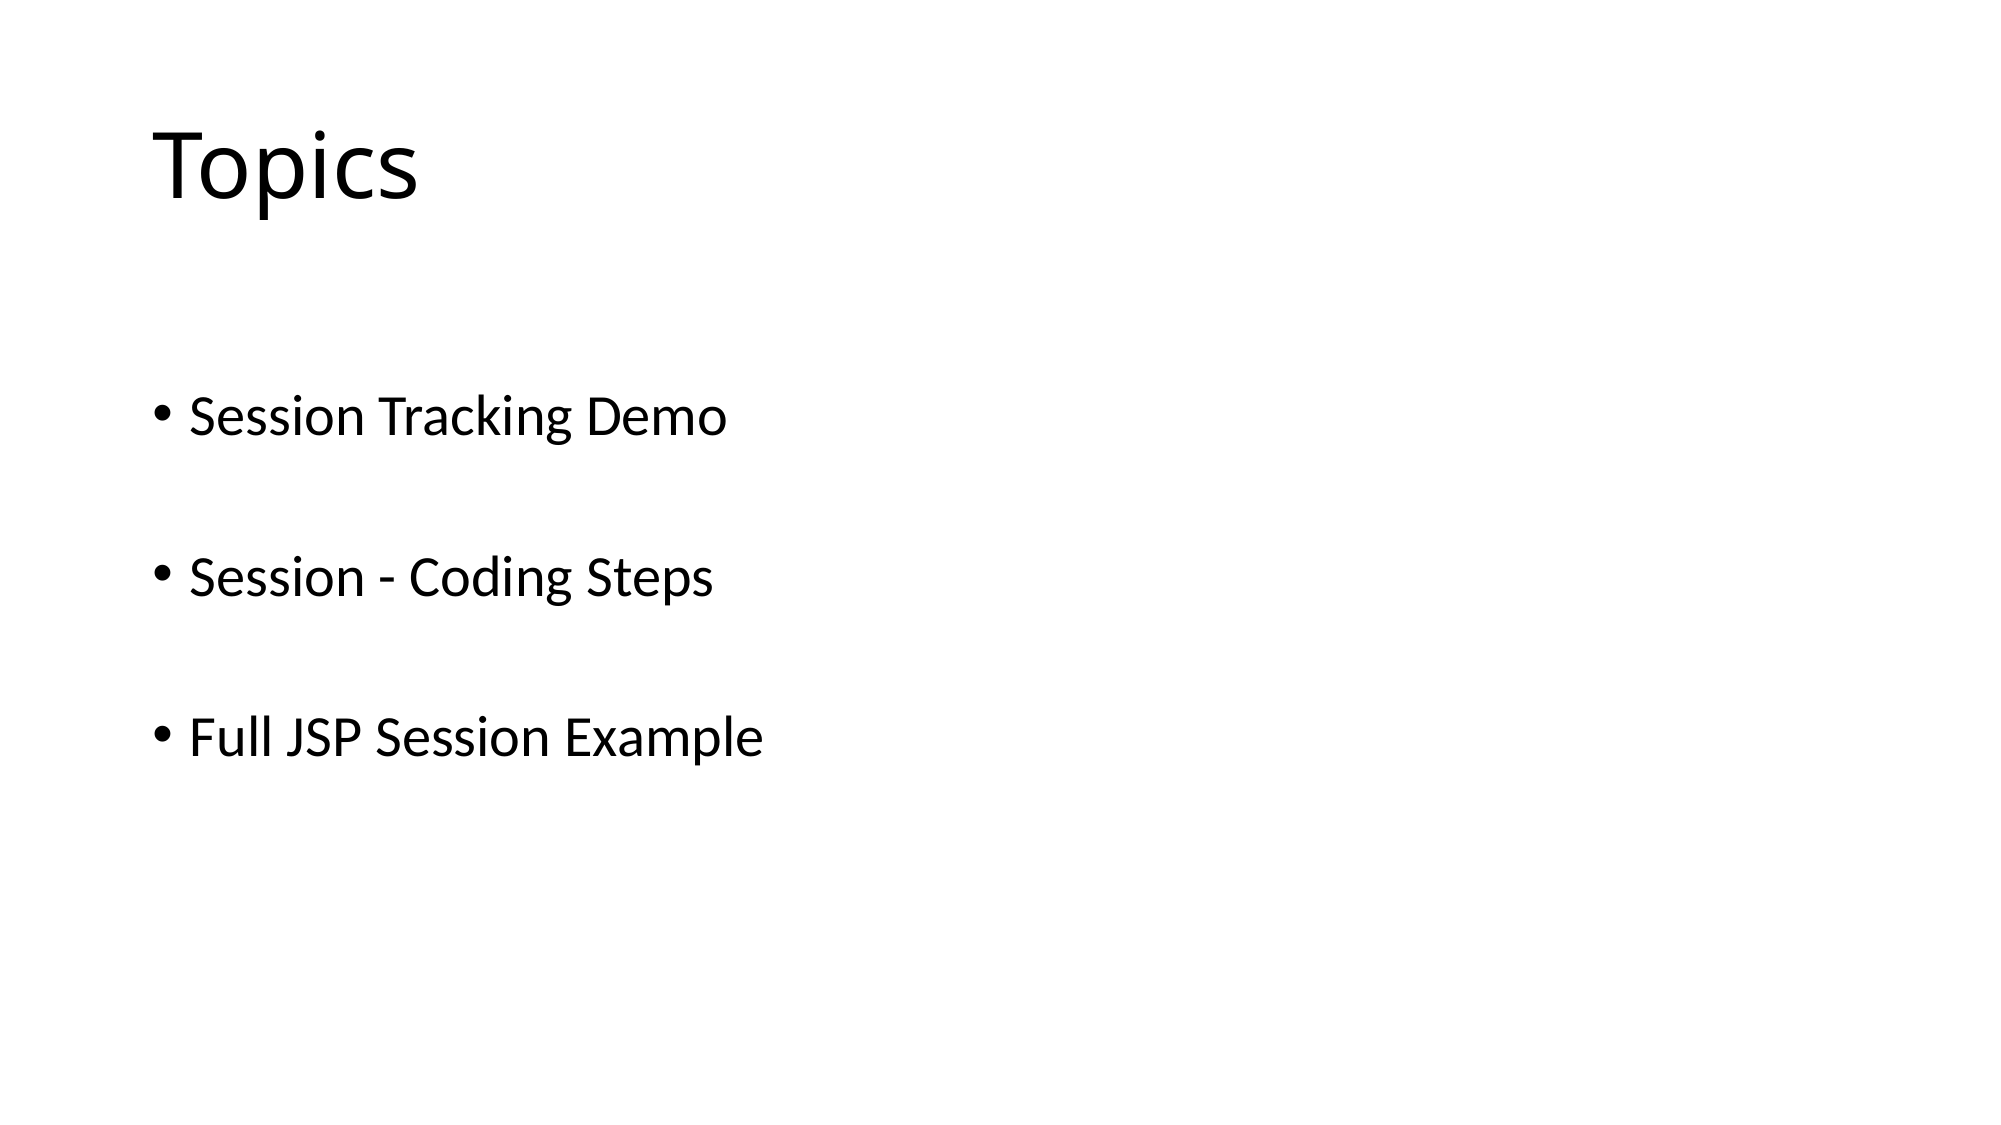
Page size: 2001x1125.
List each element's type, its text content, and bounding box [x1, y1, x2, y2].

list Session Tracking Demo Session - Coding Steps Full JSP Session Example [137, 299, 1863, 1014]
title Topics [137, 59, 1863, 278]
